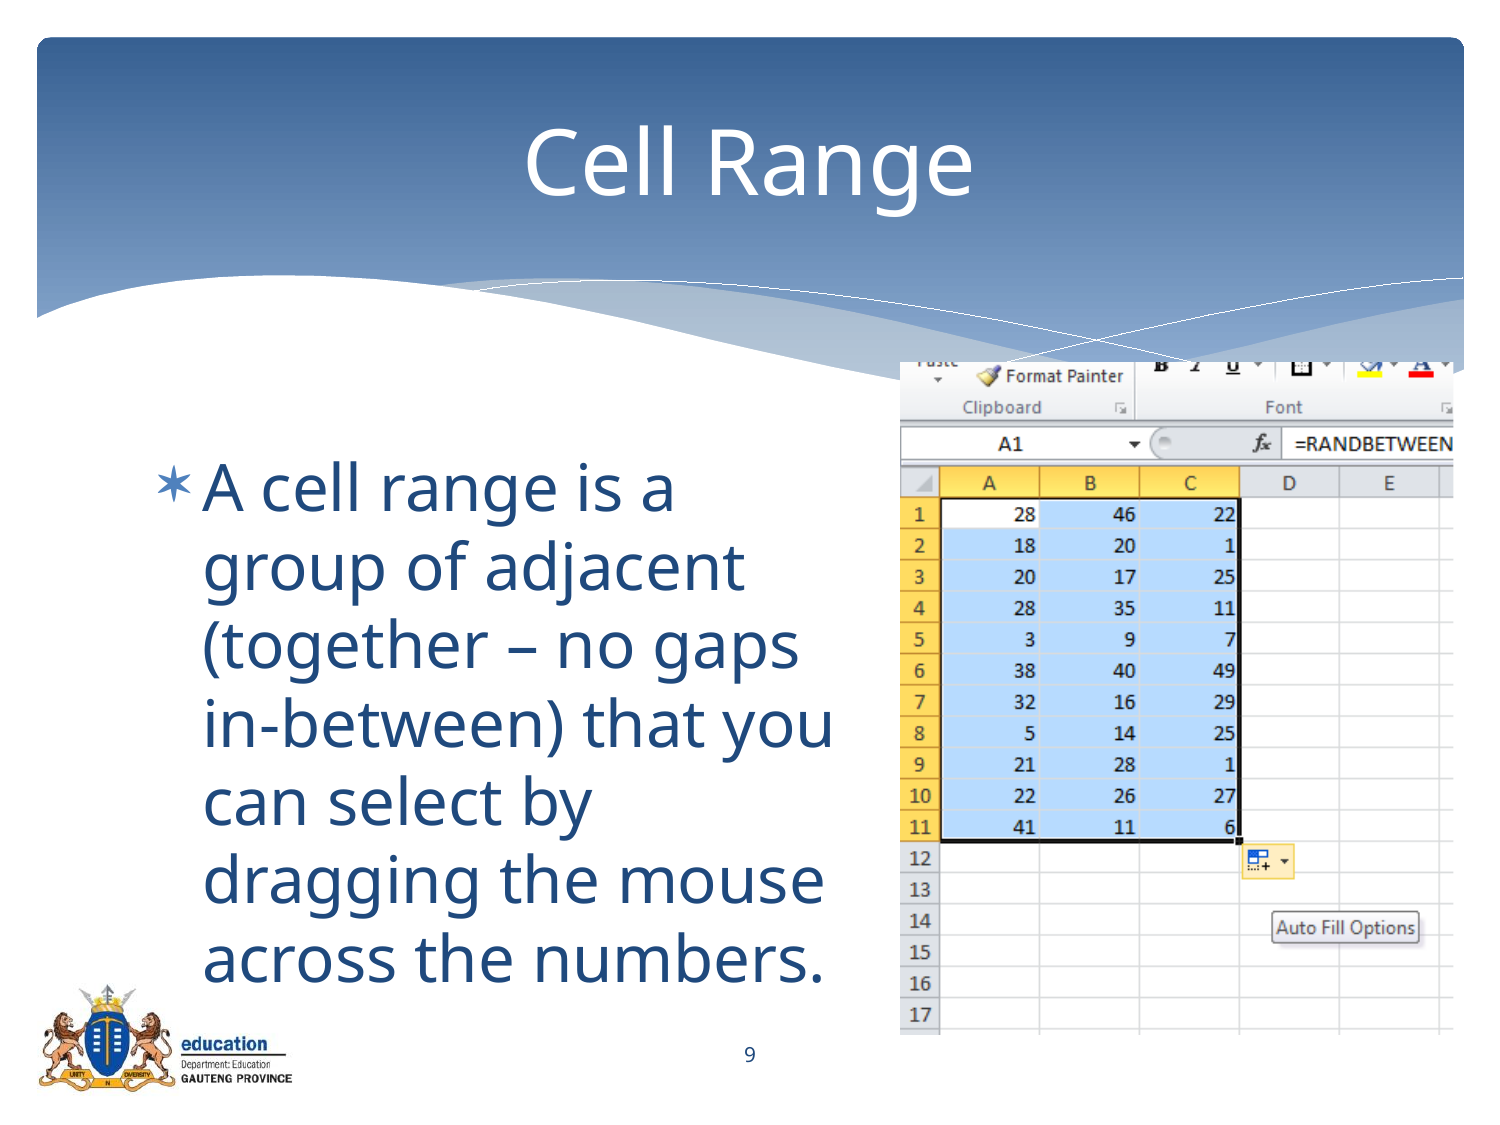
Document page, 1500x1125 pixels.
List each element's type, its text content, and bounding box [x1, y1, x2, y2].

list A cell range is a group of adjacent (together – no gaps in-between) that you can select by dragging the mouse across the numbers. [143, 438, 888, 1005]
slide_number 9 [654, 1025, 846, 1086]
picture [37, 983, 300, 1100]
picture [899, 362, 1454, 1036]
title Cell Range [75, 55, 1425, 261]
